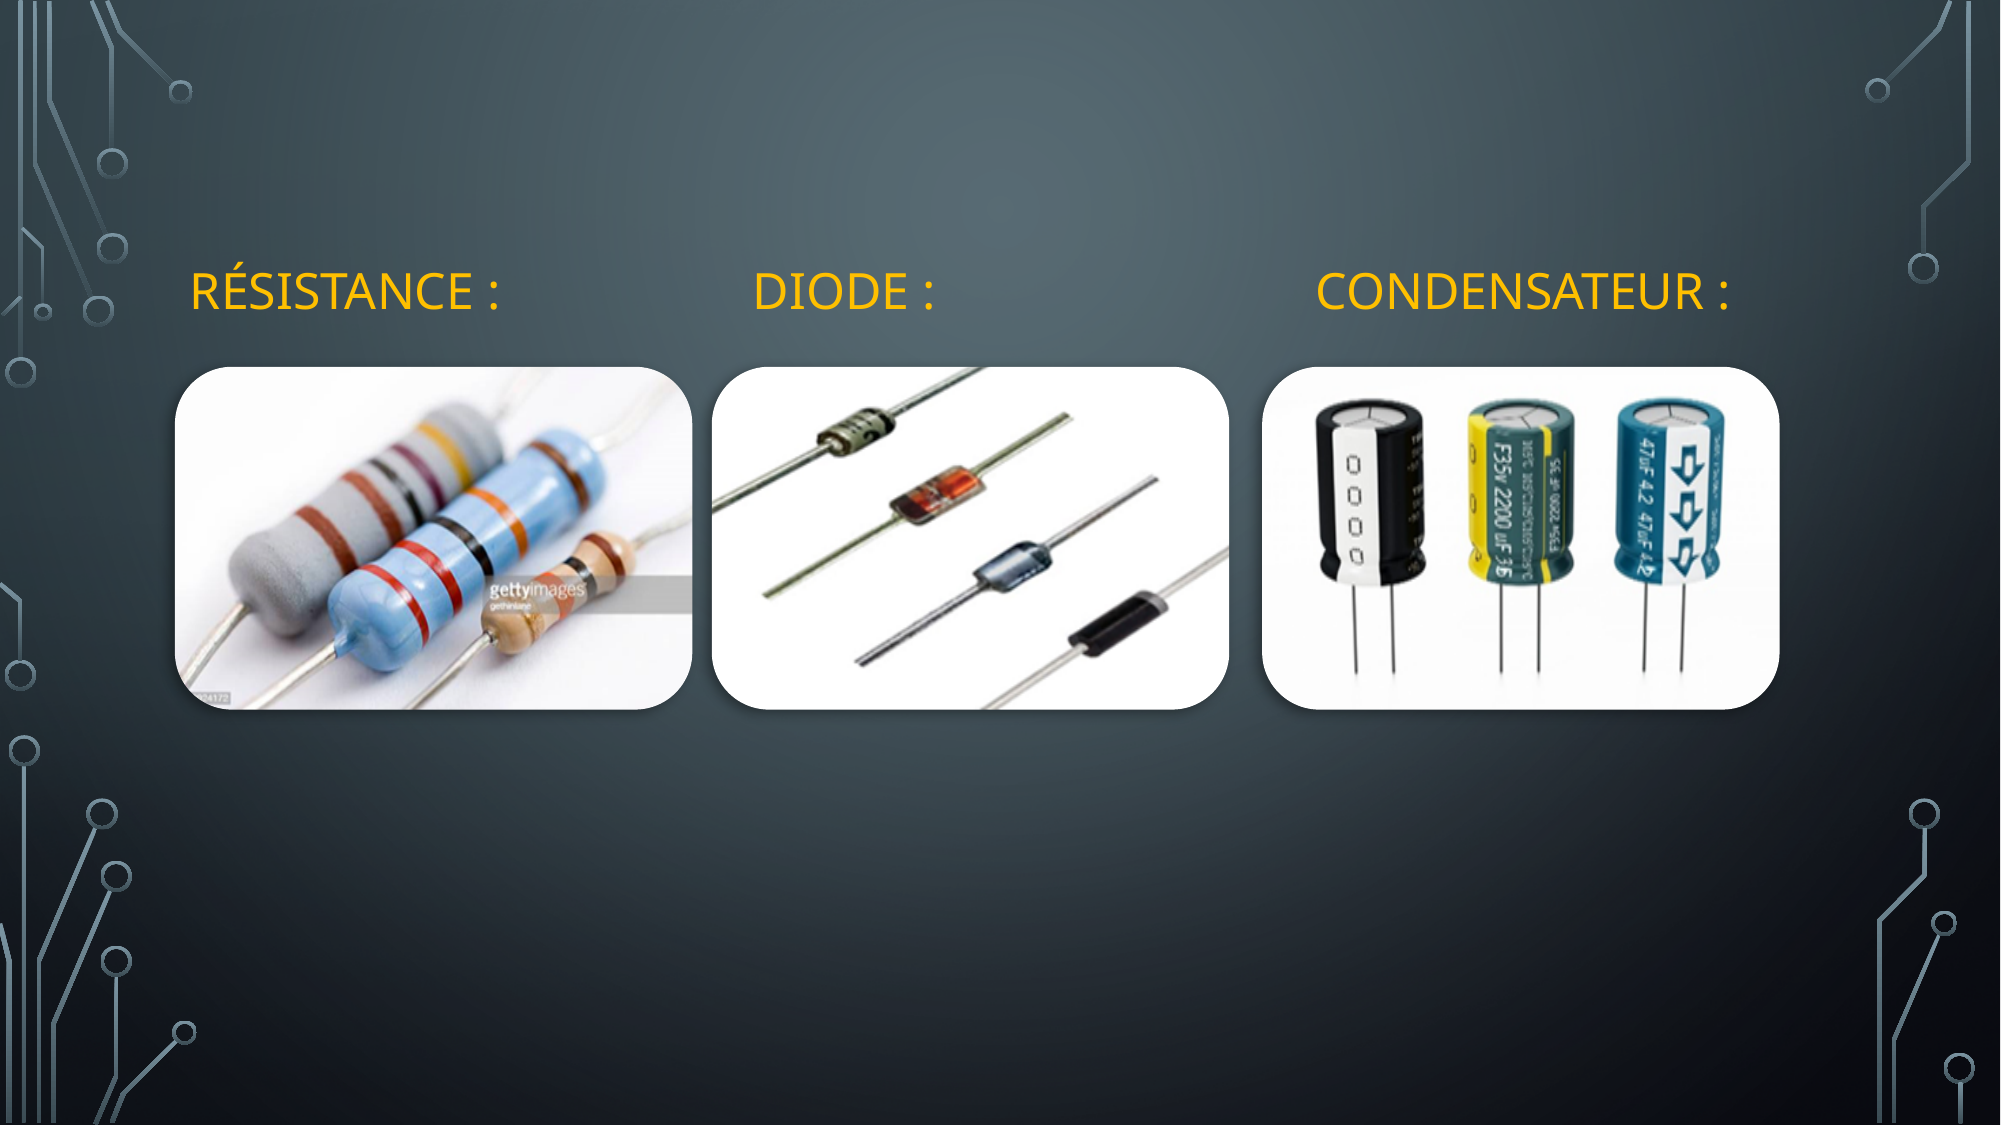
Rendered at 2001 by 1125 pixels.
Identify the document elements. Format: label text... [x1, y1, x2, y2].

picture [1261, 366, 1780, 710]
picture [174, 366, 693, 710]
text_box CONDENSATEUR : [1300, 215, 1825, 328]
text_box DIODE : [737, 215, 1263, 328]
picture [711, 366, 1230, 710]
list Résistance : [174, 215, 700, 328]
